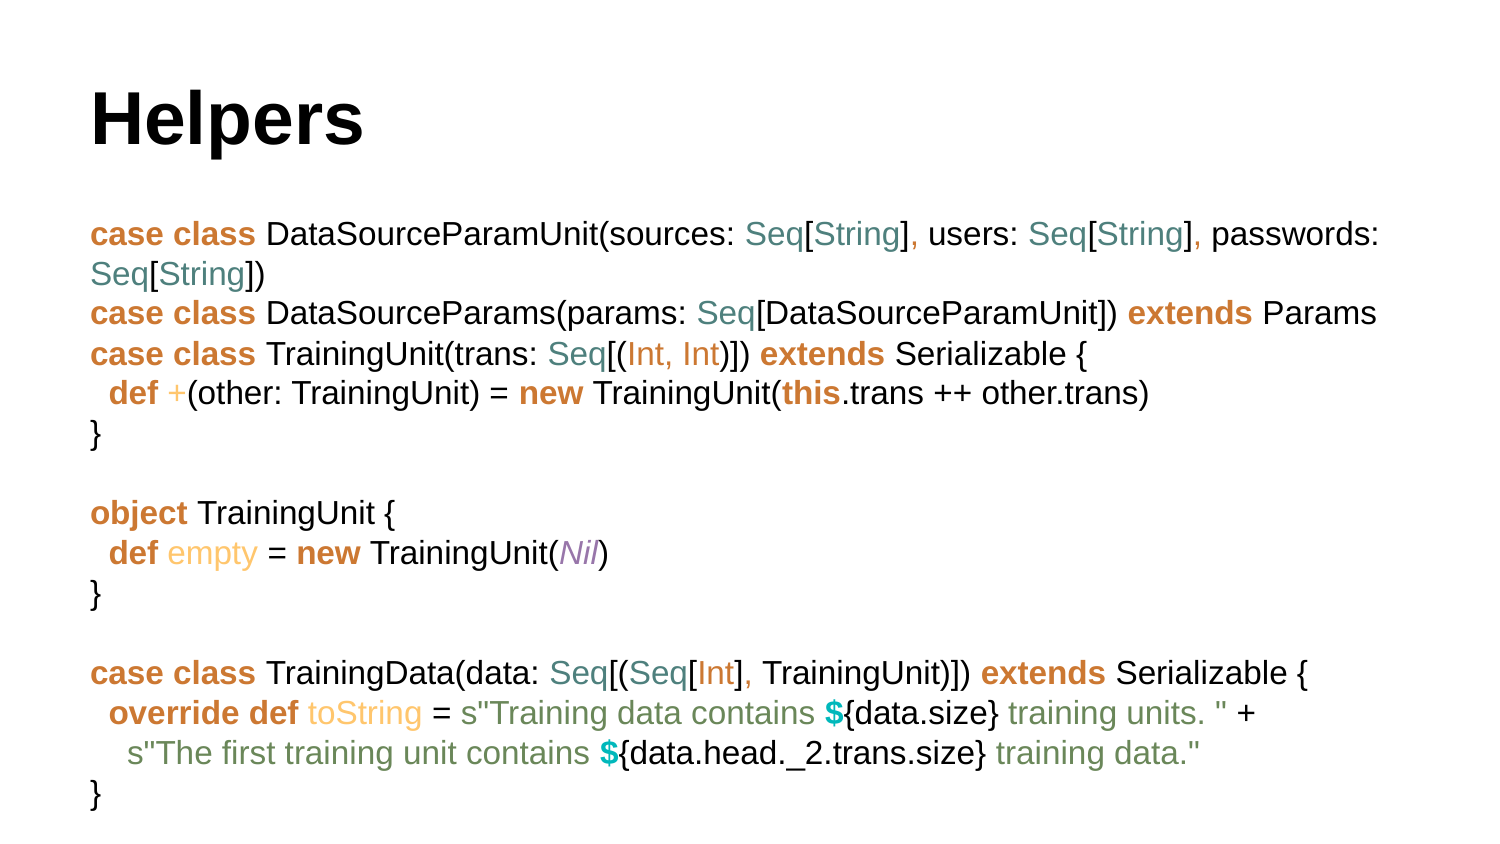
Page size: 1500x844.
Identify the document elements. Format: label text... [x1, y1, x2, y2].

title Helpers [75, 33, 1425, 175]
list case class DataSourceParamUnit(sources: Seq[String], users: Seq[String], passwords: Seq[String]) case class DataSourceParams(params: Seq[DataSourceParamUnit]) extends Params case class TrainingUnit(trans: Seq[(Int, Int)]) extends Serializable { def +(other: TrainingUnit) = new TrainingUnit(this.trans ++ other.trans) } object TrainingUnit { def empty = new TrainingUnit(Nil) } case class TrainingData(data: Seq[(Seq[Int], TrainingUnit)]) extends Serializable { override def toString = s"Training data contains ${data.size} training units. " + s"The first training unit contains ${data.head._2.trans.size} training data." } [75, 196, 1425, 808]
